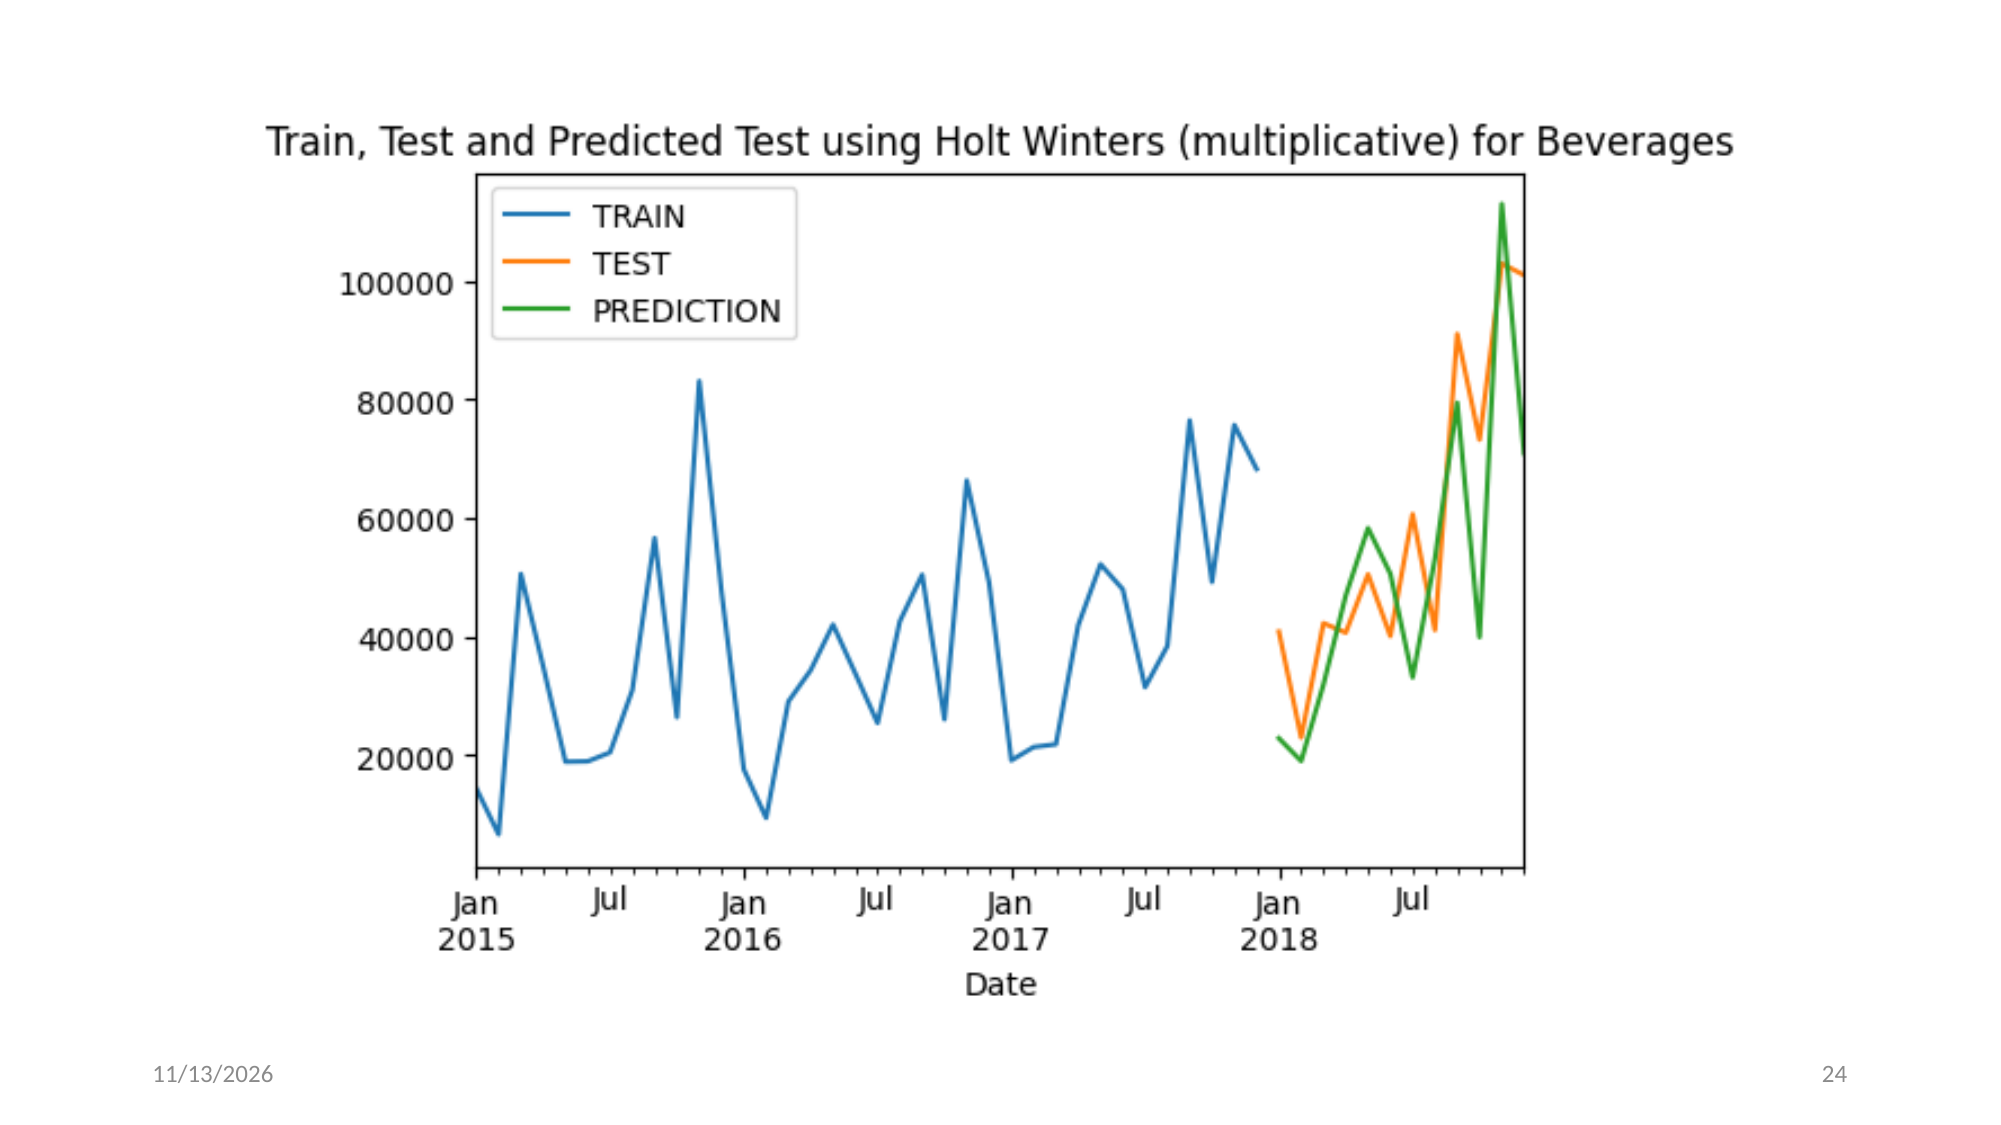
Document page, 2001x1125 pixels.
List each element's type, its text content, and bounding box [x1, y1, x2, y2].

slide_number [137, 1042, 588, 1103]
slide_number 24 [1412, 1042, 1863, 1103]
picture [244, 102, 1756, 1023]
